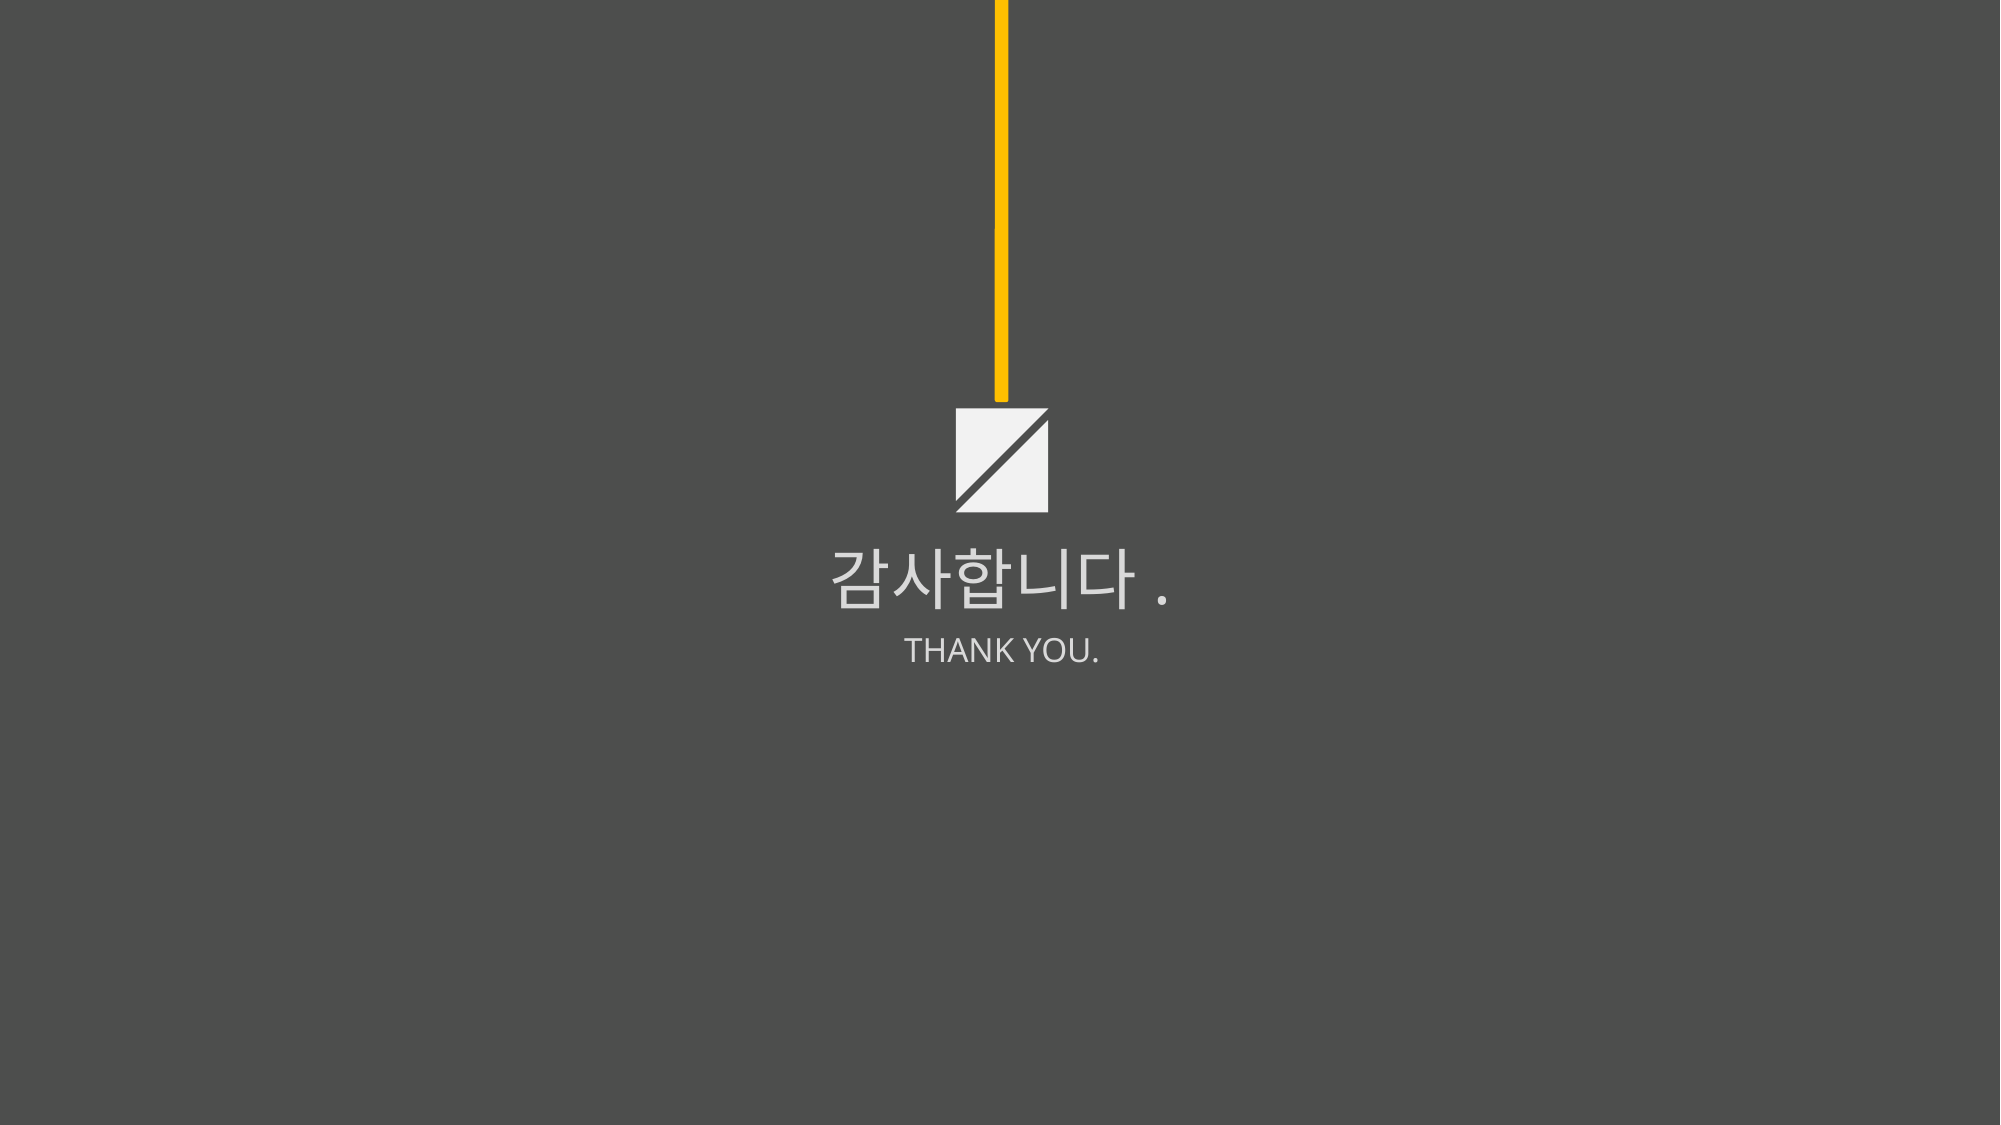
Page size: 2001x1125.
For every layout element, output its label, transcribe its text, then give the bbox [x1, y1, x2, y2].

text_box [954, 407, 1051, 504]
text_box [953, 417, 1050, 514]
text_box 감사합니다. [484, 530, 1517, 625]
text_box THANK YOU. [532, 622, 1472, 677]
text_box [993, 0, 1010, 404]
